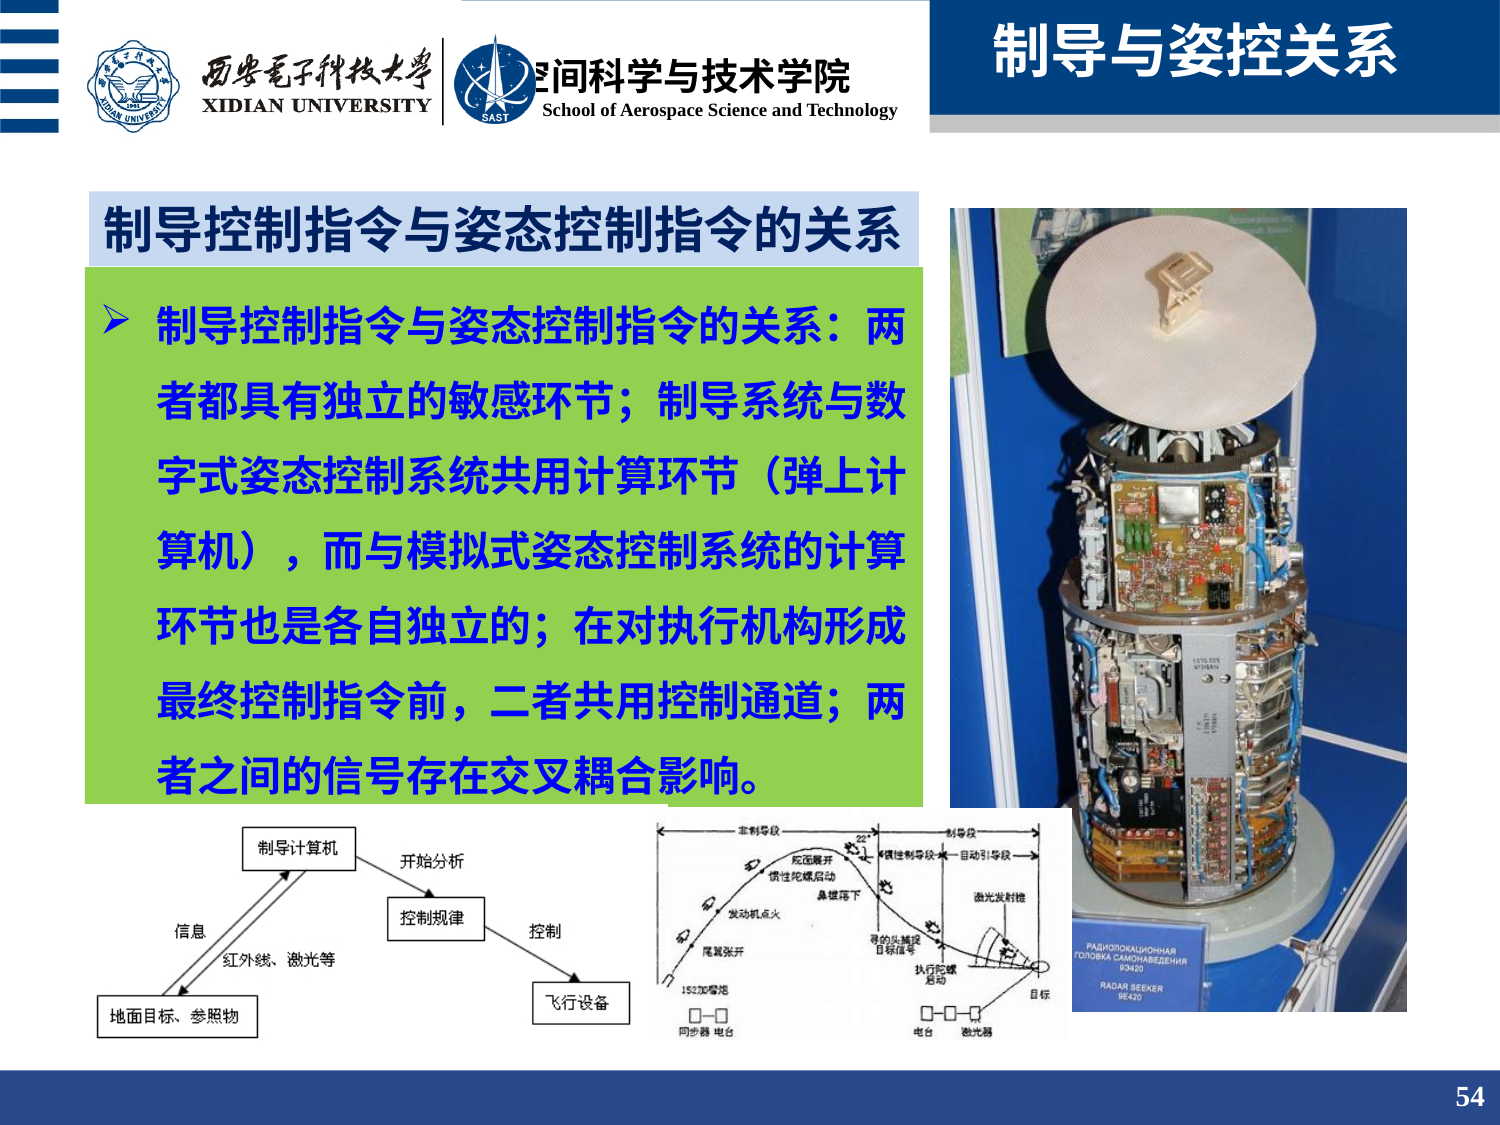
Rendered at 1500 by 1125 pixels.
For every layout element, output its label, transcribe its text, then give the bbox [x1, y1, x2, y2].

picture [0, 0, 1500, 1070]
text_box 制导控制指令与姿态控制指令的关系 [89, 191, 919, 267]
text_box 制导与姿控关系 [977, 7, 1416, 92]
text_box 制导控制指令与姿态控制指令的关系：两者都具有独立的敏感环节；制导系统与数字式姿态控制系统共用计算环节（弹上计算机），而与模拟式姿态控制系统的计算环节也是各自独立的；在对执行机构形成最终控制指令前，二者共用控制通道；两者之间的信号存在交叉耦合影响。 [84, 267, 924, 806]
